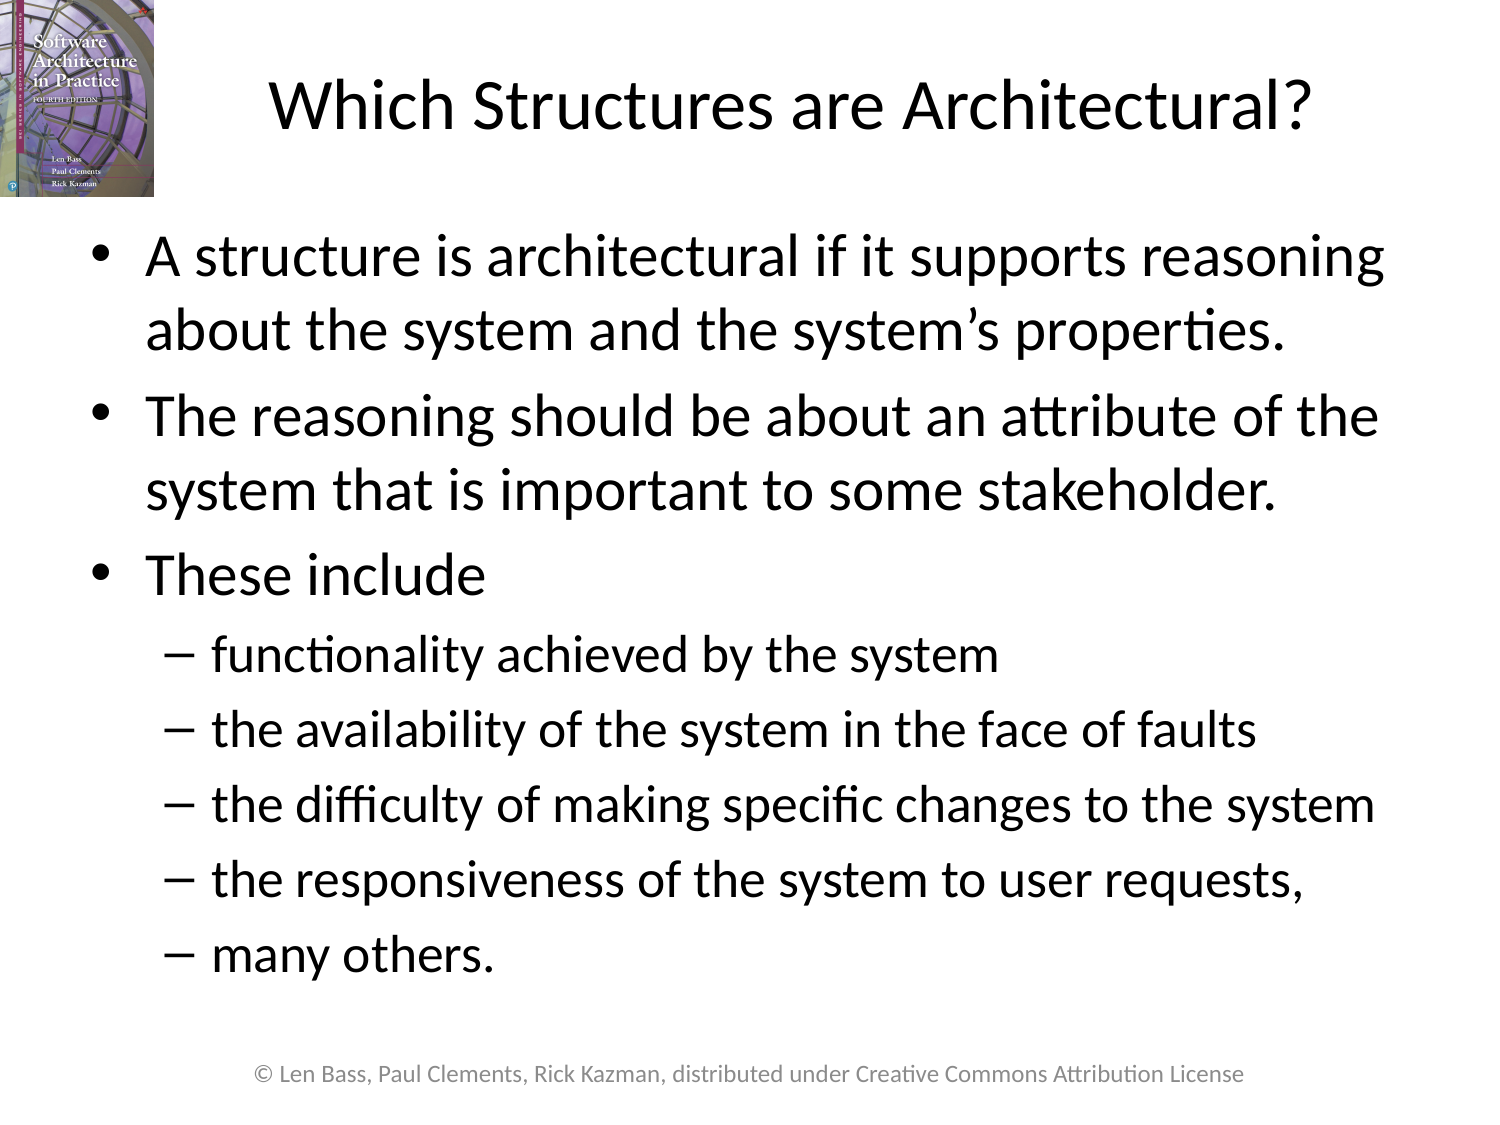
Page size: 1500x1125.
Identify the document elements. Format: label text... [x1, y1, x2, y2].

footer © Len Bass, Paul Clements, Rick Kazman, distributed under Creative Commons Attribution License [230, 1042, 1270, 1103]
picture [0, 0, 154, 197]
list A structure is architectural if it supports reasoning about the system and the system’s properties. The reasoning should be about an attribute of the system that is important to some stakeholder. These include functionality achieved by the system the availability of the system in the face of faults the difficulty of making specific changes to the system the responsiveness of the system to user requests, many others. [75, 208, 1425, 1005]
title Which Structures are Architectural? [159, 45, 1425, 173]
